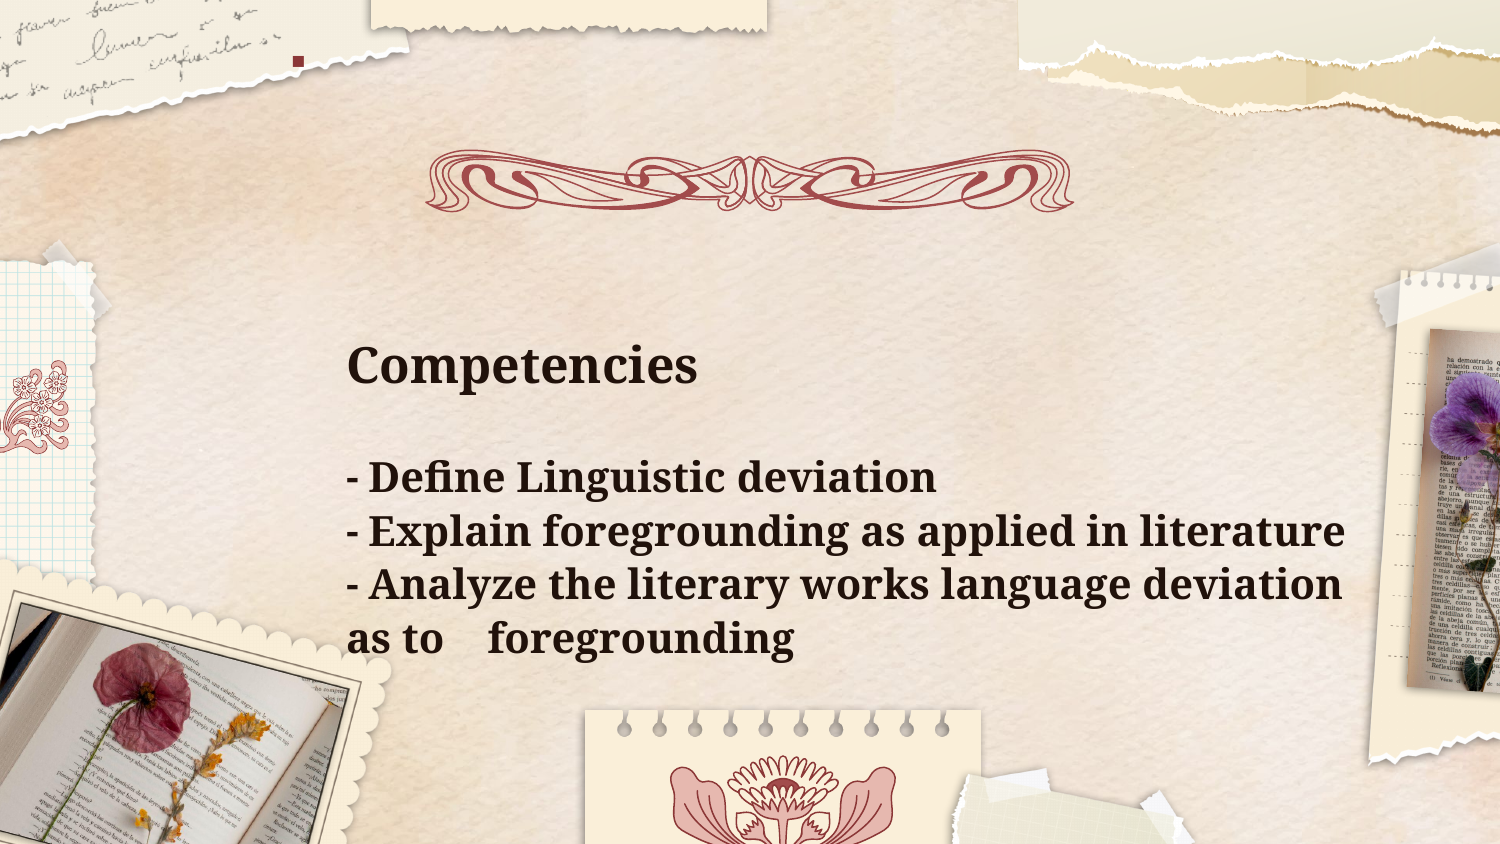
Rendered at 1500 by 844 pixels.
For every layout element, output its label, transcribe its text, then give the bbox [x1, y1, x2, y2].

picture [730, 780, 771, 791]
picture [740, 790, 755, 802]
picture [811, 790, 826, 802]
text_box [424, 149, 1075, 213]
picture [787, 780, 854, 844]
picture [54, 367, 62, 374]
picture [756, 814, 779, 844]
picture [0, 0, 1500, 844]
picture [53, 402, 63, 409]
picture [751, 787, 780, 806]
picture [810, 813, 828, 833]
picture [49, 393, 60, 400]
picture [795, 780, 836, 791]
title Competencies - Define Linguistic deviation - Explain foregrounding as applied in literature - Analyze the literary works language deviation as to foregrounding [274, 224, 1407, 780]
picture [13, 406, 31, 418]
picture [23, 415, 34, 419]
picture [712, 780, 763, 844]
picture [8, 396, 31, 417]
picture [738, 814, 756, 833]
picture [786, 787, 815, 806]
